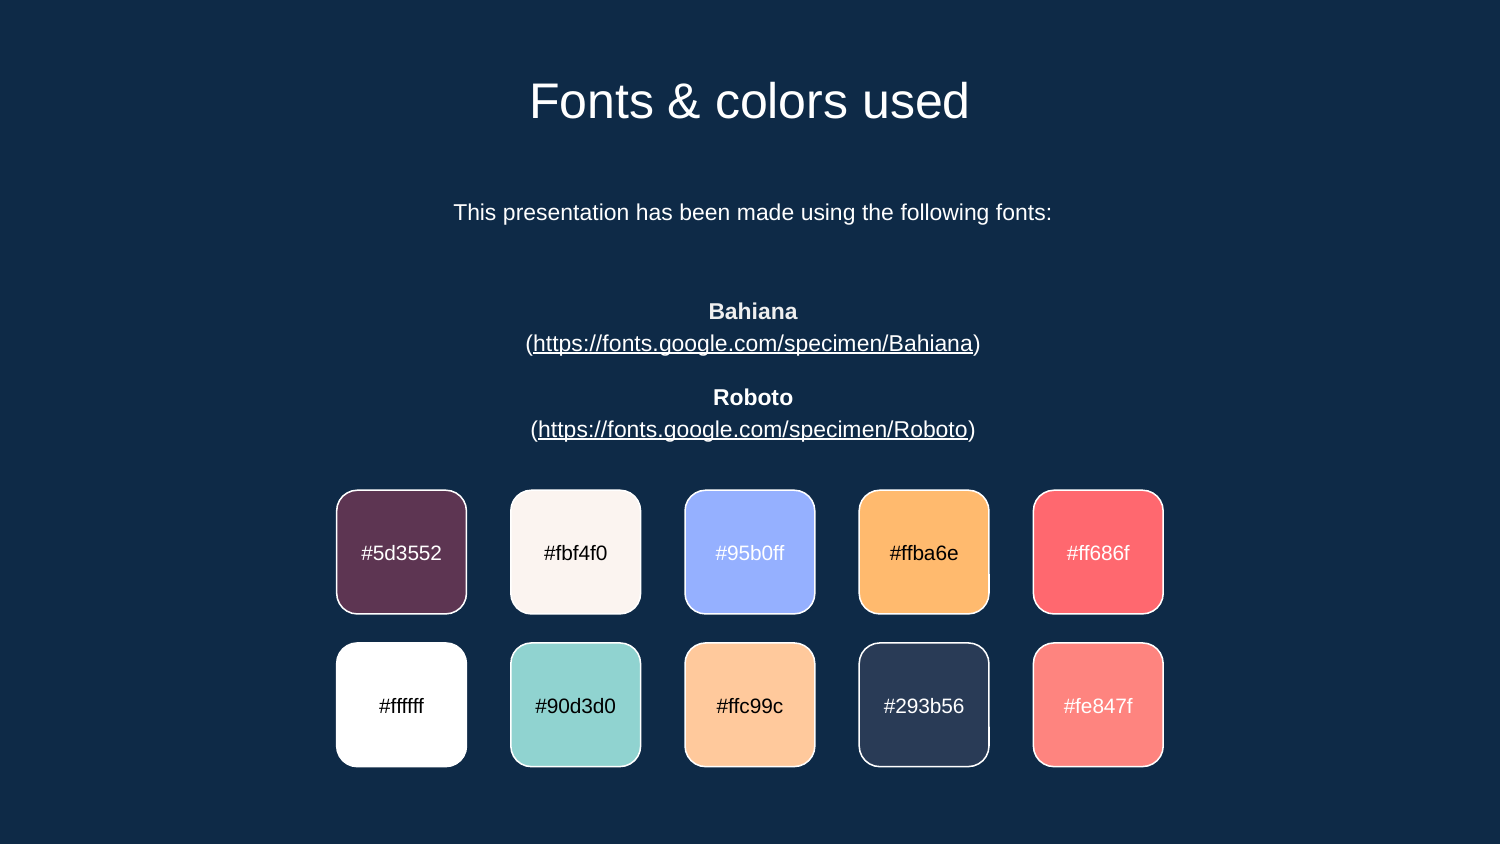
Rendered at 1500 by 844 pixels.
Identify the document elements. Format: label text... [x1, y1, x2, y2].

text_box [336, 741, 467, 767]
text_box #ffba6e [859, 515, 989, 589]
text_box This presentation has been made using the following fonts: [175, 178, 1332, 251]
text_box [336, 642, 467, 668]
text_box [685, 642, 815, 668]
text_box Bahiana (https://fonts.google.com/specimen/Bahiana) Roboto (https://fonts.google.com/specimen/Roboto) [175, 264, 1332, 470]
text_box [336, 490, 467, 515]
text_box Fonts & colors used [171, 53, 1328, 133]
text_box [859, 741, 989, 767]
text_box #fbf4f0 [510, 515, 641, 589]
text_box [1033, 490, 1164, 515]
text_box [859, 490, 989, 515]
text_box #90d3d0 [510, 668, 641, 741]
text_box [1033, 589, 1164, 614]
text_box [510, 589, 641, 614]
text_box [859, 589, 989, 614]
text_box [1033, 642, 1164, 668]
text_box [685, 589, 815, 614]
text_box [685, 741, 815, 767]
text_box [510, 741, 641, 767]
text_box [859, 642, 989, 668]
text_box [510, 490, 641, 515]
text_box [336, 589, 467, 614]
text_box #fe847f [1033, 668, 1164, 741]
text_box #293b56 [859, 668, 989, 741]
text_box #5d3552 [336, 515, 467, 589]
text_box #ffffff [336, 668, 467, 741]
text_box [510, 642, 641, 668]
text_box #ff686f [1033, 515, 1164, 589]
text_box #ffc99c [685, 668, 815, 741]
text_box [685, 490, 815, 515]
text_box #95b0ff [685, 515, 815, 589]
text_box [1033, 741, 1164, 767]
